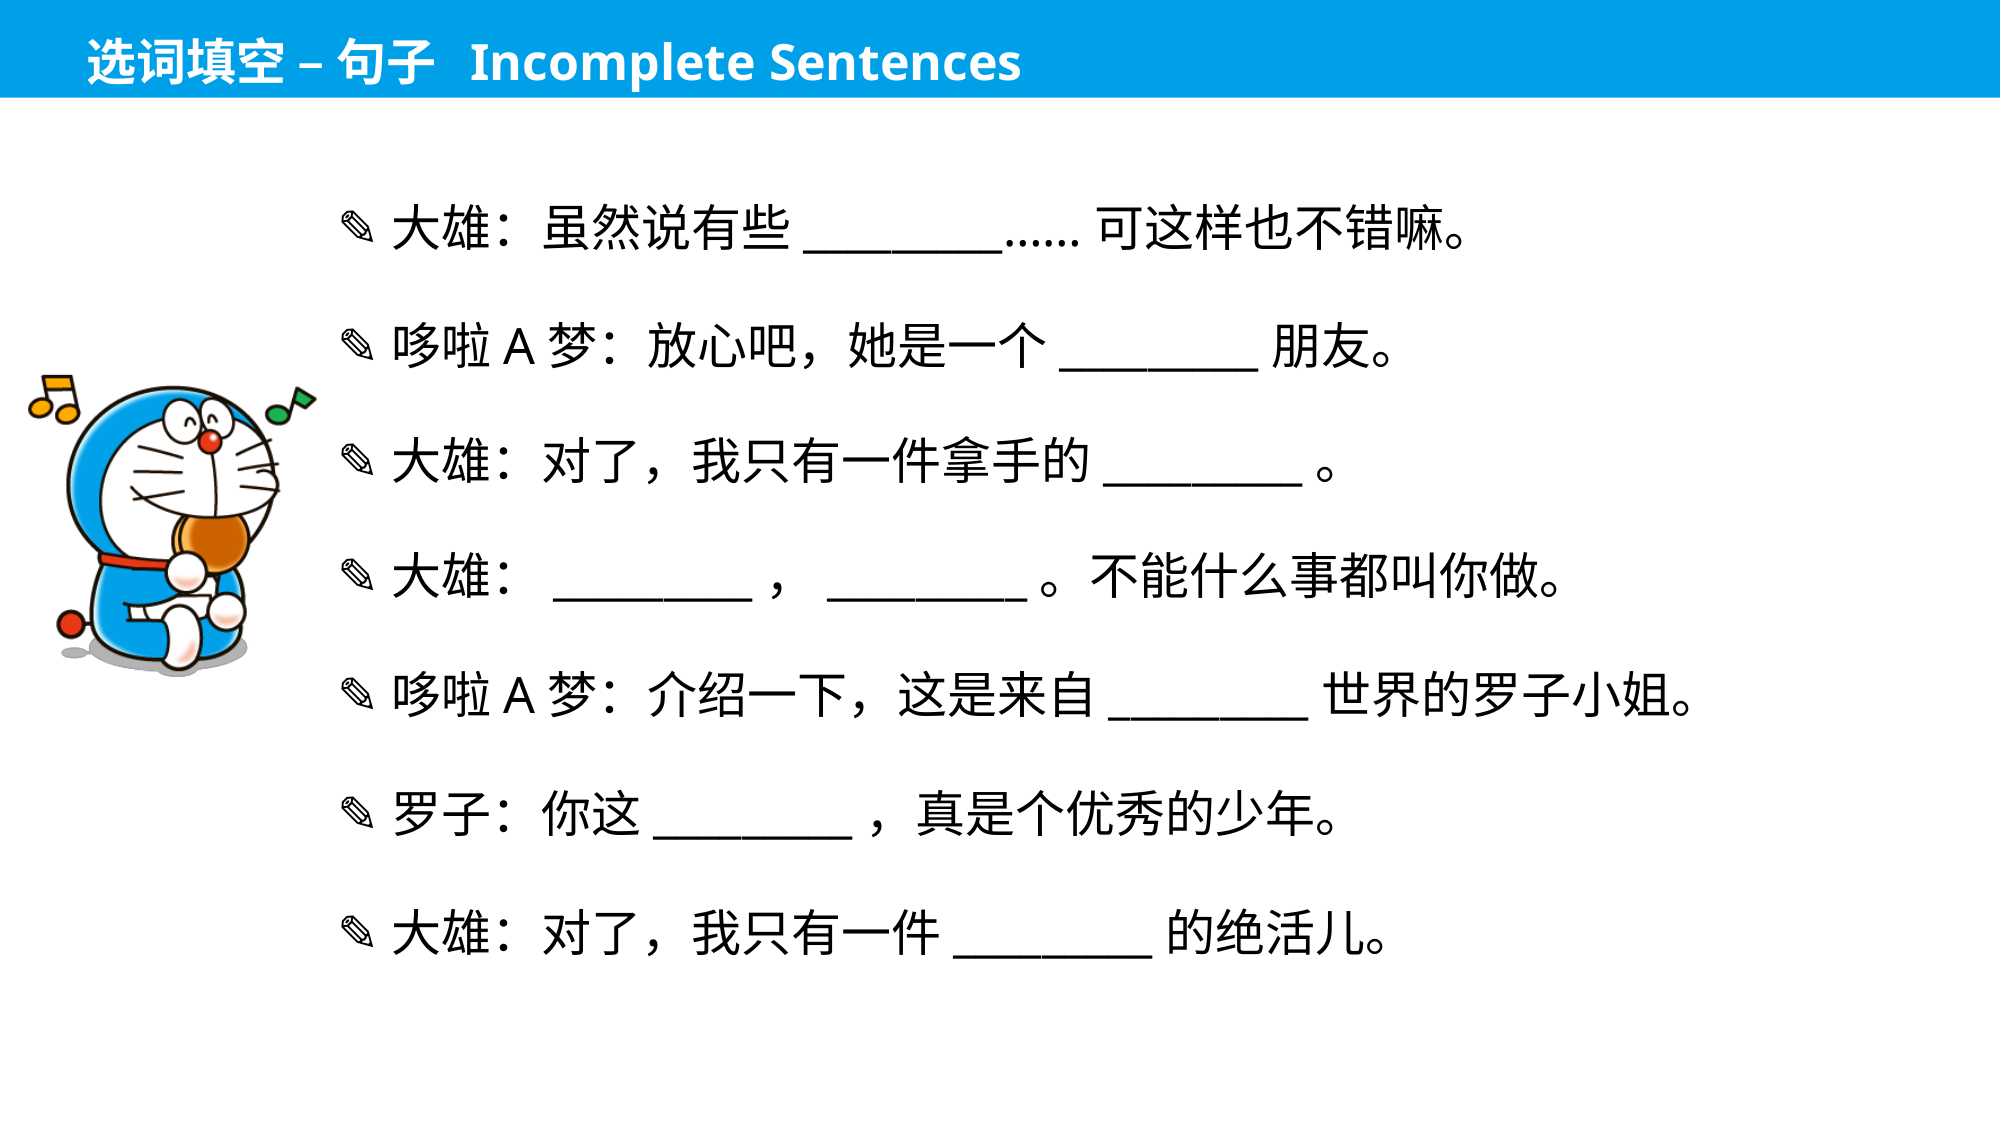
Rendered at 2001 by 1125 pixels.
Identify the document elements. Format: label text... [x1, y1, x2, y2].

list ✎大雄：虽然说有些_________……可这样也不错嘛。 [322, 195, 1947, 294]
list ✎罗子：你这_________，真是个优秀的少年。 [322, 781, 1947, 880]
list ✎大雄：_________，_________。不能什么事都叫你做。 [322, 543, 1947, 642]
picture [0, 358, 345, 695]
list ✎大雄：对了，我只有一件拿手的_________。 [322, 428, 1947, 527]
list ✎大雄：对了，我只有一件_________的绝活儿。 [322, 900, 1947, 999]
list ✎哆啦A梦：放心吧，她是一个_________朋友。 [322, 313, 1947, 412]
list ✎哆啦A梦：介绍一下，这是来自_________世界的罗子小姐。 [322, 662, 1947, 761]
